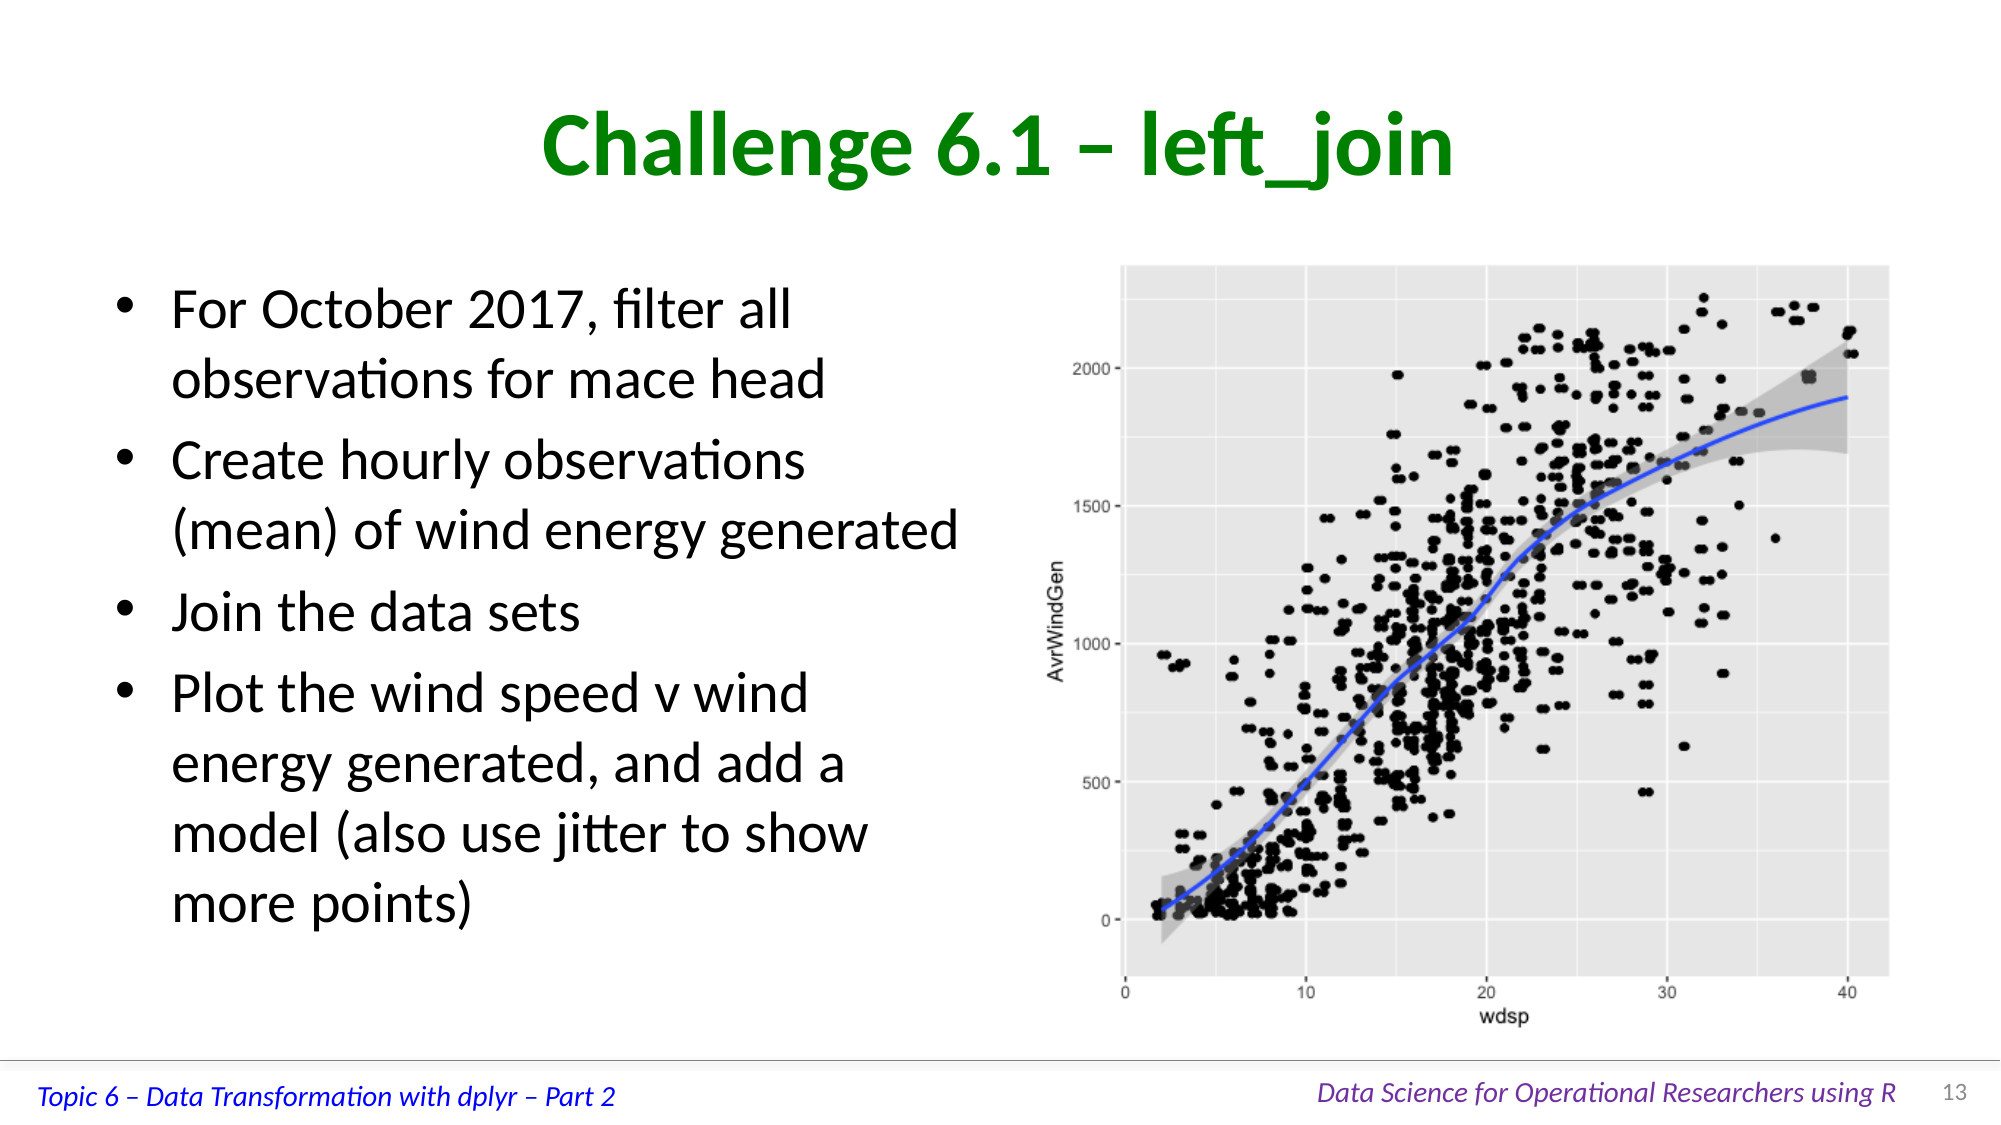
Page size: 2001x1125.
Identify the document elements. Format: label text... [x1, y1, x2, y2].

title Challenge 6.1 – left_join [99, 45, 1900, 233]
list For October 2017, filter all observations for mace head Create hourly observations (mean) of wind energy generated Join the data sets Plot the wind speed v wind energy generated, and add a model (also use jitter to show more points) [99, 262, 984, 1005]
slide_number 13 [1899, 1060, 1983, 1120]
picture [1037, 255, 1901, 1038]
